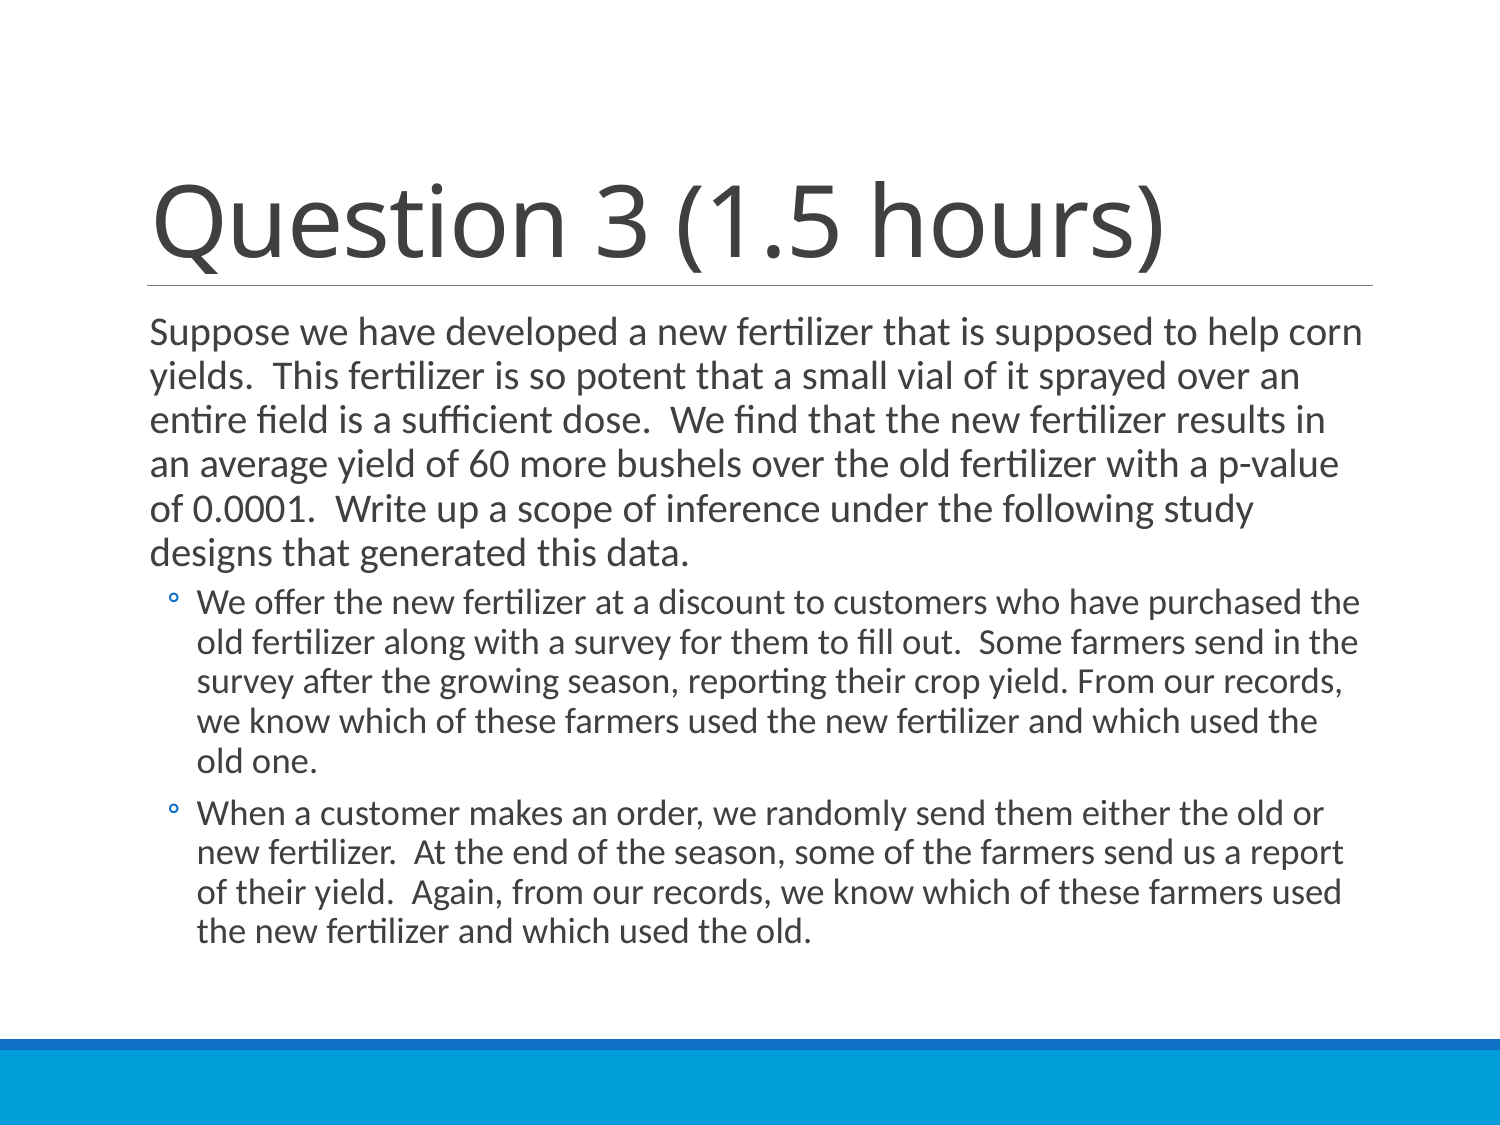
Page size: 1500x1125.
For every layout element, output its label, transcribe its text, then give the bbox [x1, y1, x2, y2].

list Suppose we have developed a new fertilizer that is supposed to help corn yields. This fertilizer is so potent that a small vial of it sprayed over an entire field is a sufficient dose. We find that the new fertilizer results in an average yield of 60 more bushels over the old fertilizer with a p-value of 0.0001. Write up a scope of inference under the following study designs that generated this data. We offer the new fertilizer at a discount to customers who have purchased the old fertilizer along with a survey for them to fill out. Some farmers send in the survey after the growing season, reporting their crop yield. From our records, we know which of these farmers used the new fertilizer and which used the old one. When a customer makes an order, we randomly send them either the old or new fertilizer. At the end of the season, some of the farmers send us a report of their yield. Again, from our records, we know which of these farmers used the new fertilizer and which used the old. [135, 302, 1373, 963]
title Question 3 (1.5 hours) [135, 47, 1373, 285]
